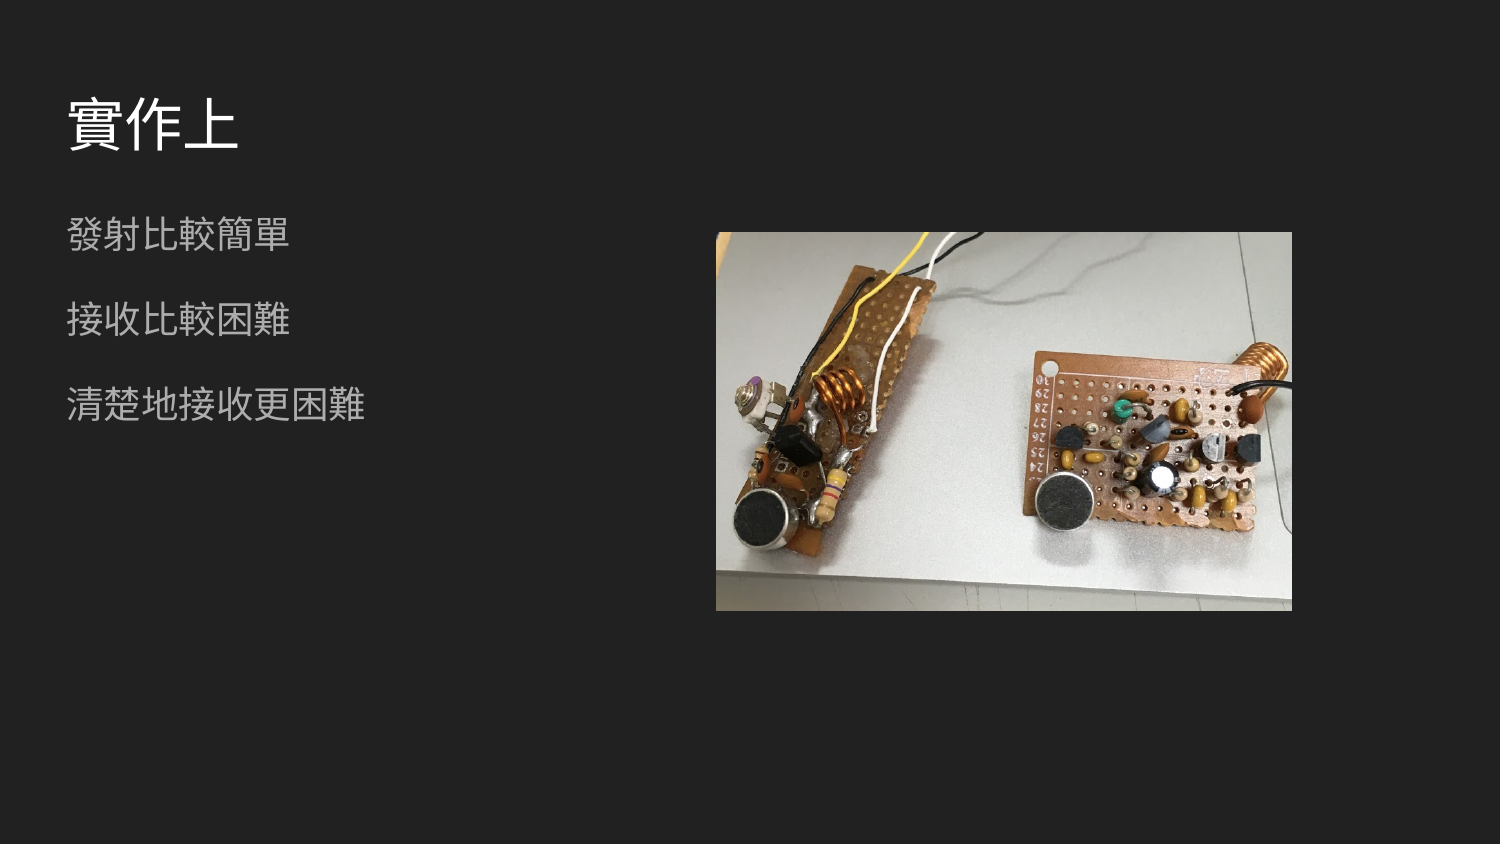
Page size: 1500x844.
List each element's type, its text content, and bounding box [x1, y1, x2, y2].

picture [716, 232, 1293, 612]
title 實作上 [51, 72, 1449, 167]
list 發射比較簡單 接收比較困難 清楚地接收更困難 [51, 189, 1449, 750]
